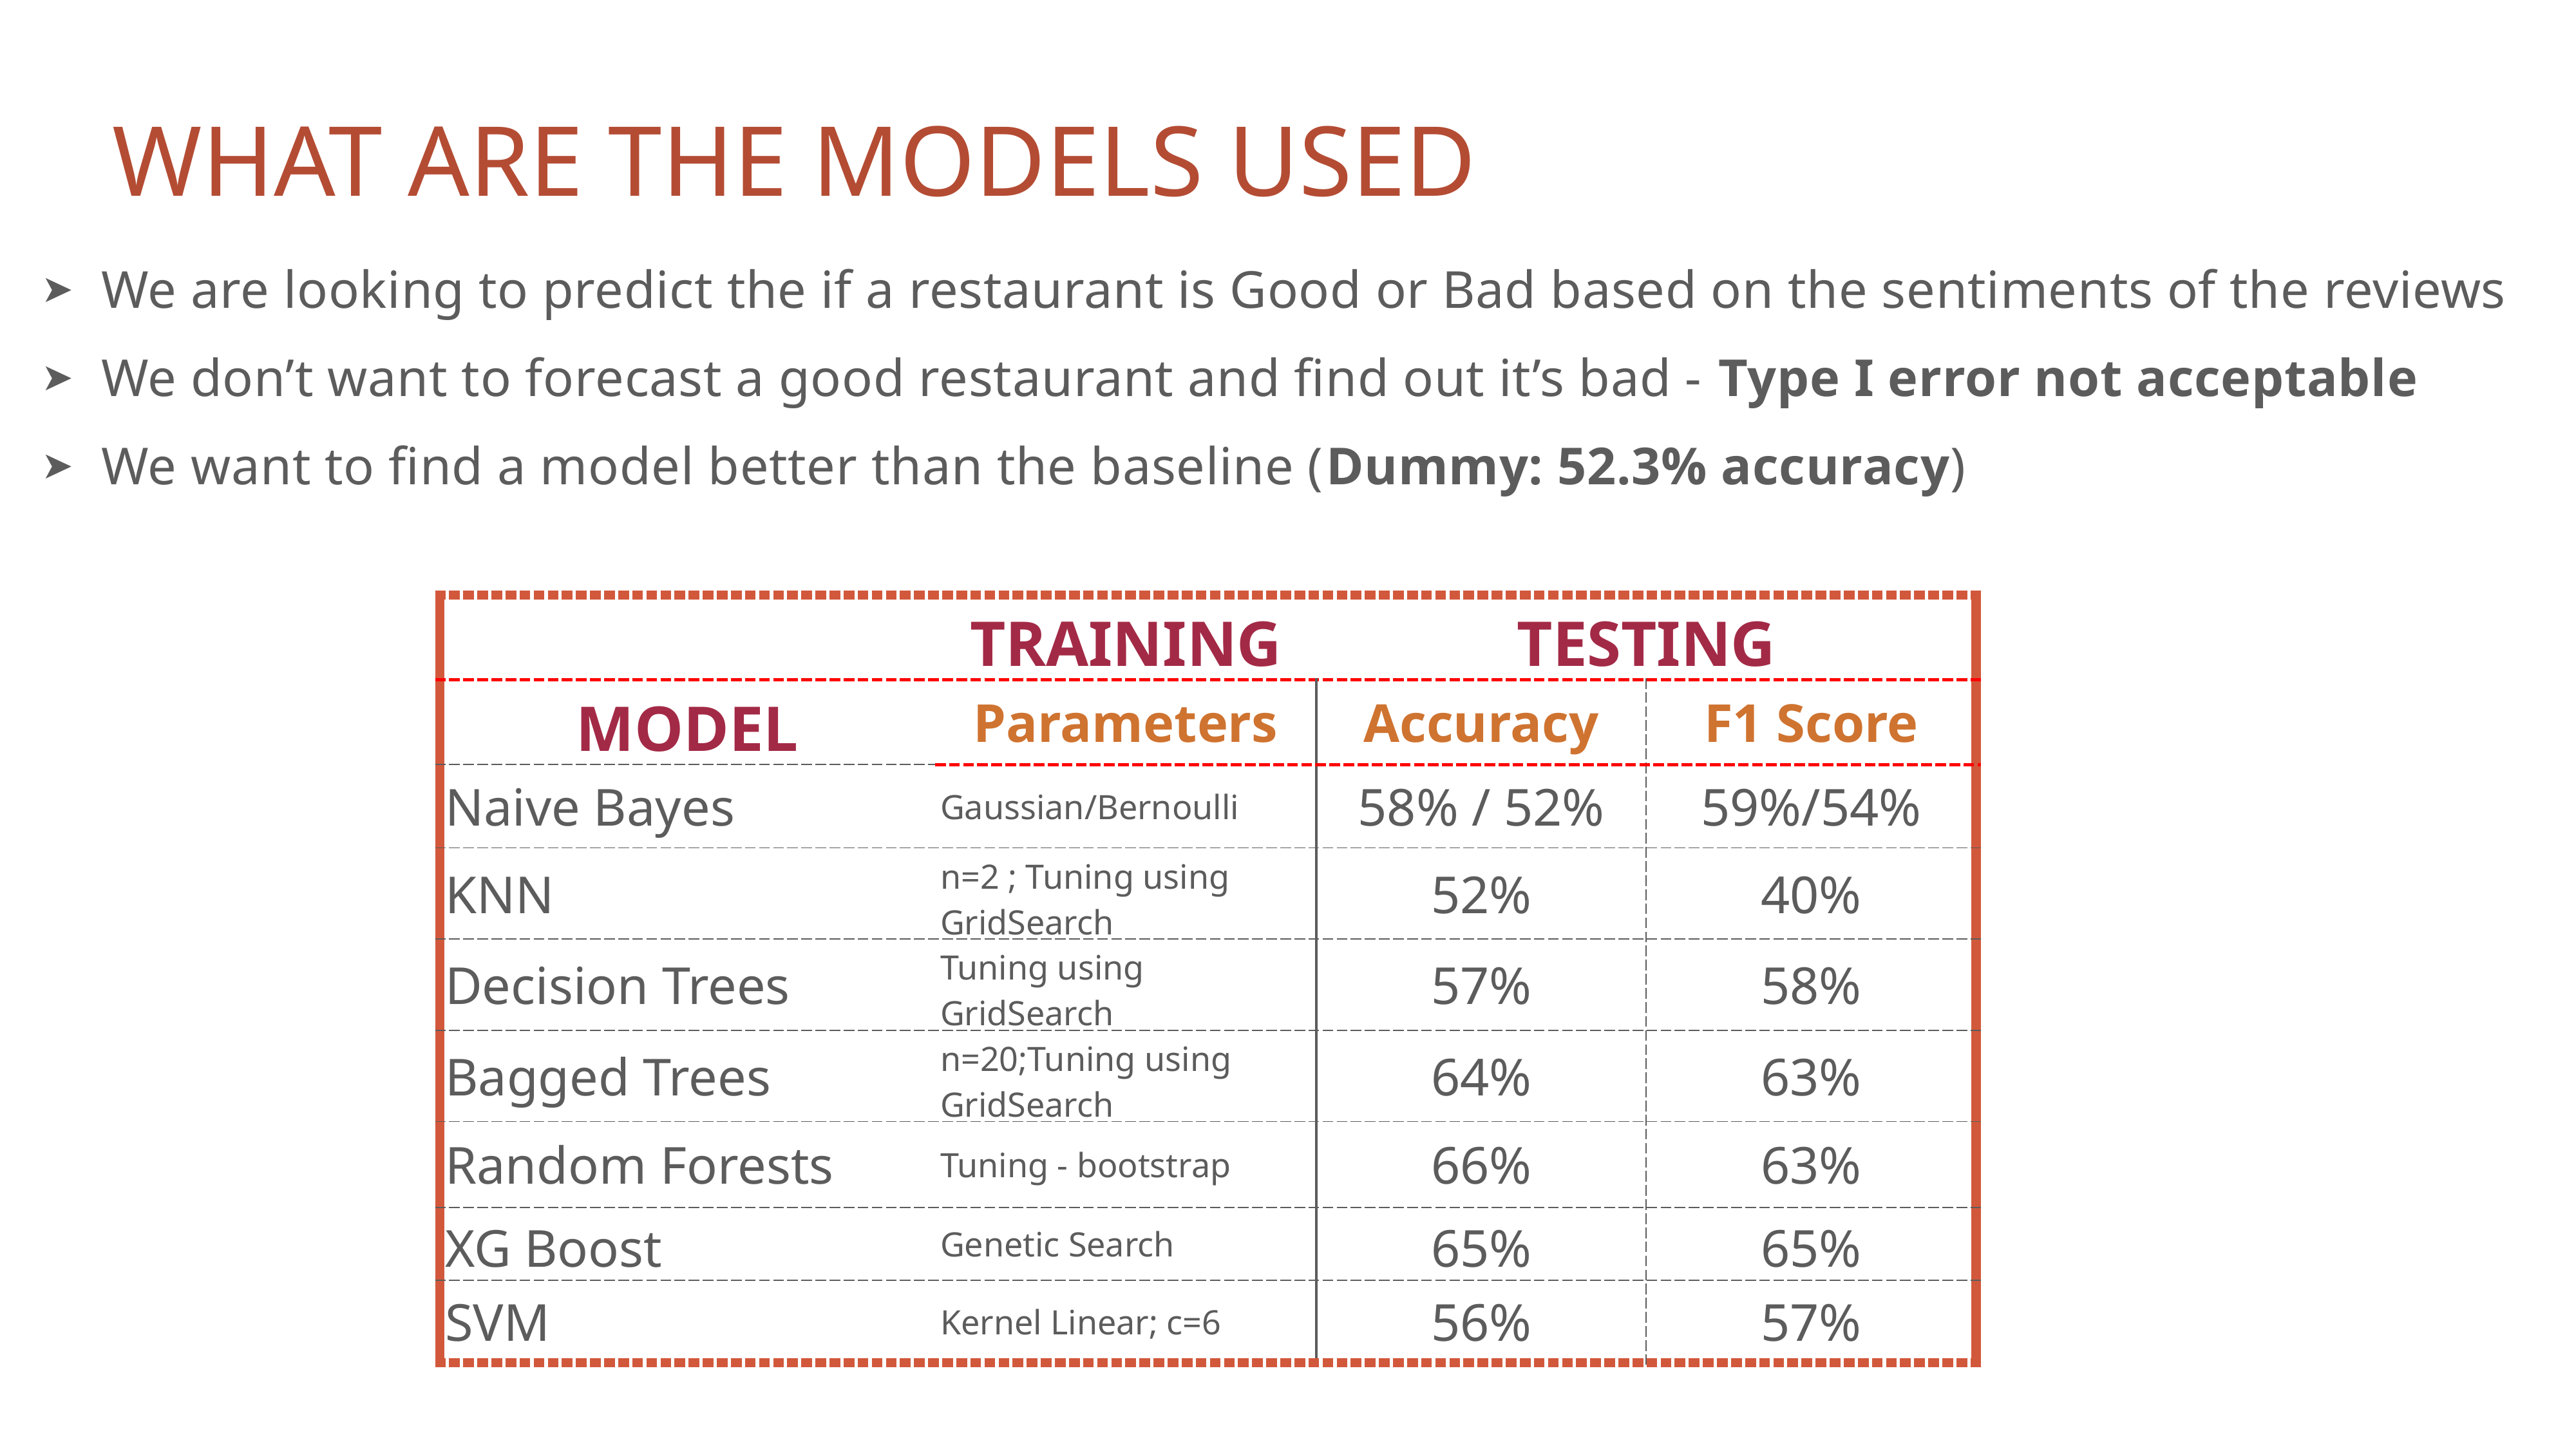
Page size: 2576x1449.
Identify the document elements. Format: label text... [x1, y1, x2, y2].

table_cell 52% [1318, 848, 1646, 939]
table_cell n=20;Tuning using GridSearch [935, 1030, 1315, 1121]
table_cell Decision Trees [444, 939, 935, 1030]
table_cell 64% [1318, 1030, 1646, 1121]
table_cell Tuning using GridSearch [935, 939, 1315, 1030]
table_cell Bagged Trees [444, 1030, 935, 1121]
table_cell 66% [1318, 1121, 1646, 1208]
table_cell Accuracy [1318, 680, 1646, 764]
table_cell Gaussian/Bernoulli [935, 764, 1315, 848]
table_cell 63% [1646, 1030, 1971, 1121]
table_cell F1 Score [1646, 680, 1971, 764]
table_cell 63% [1646, 1121, 1971, 1208]
table_cell Genetic Search [935, 1208, 1315, 1280]
table_cell 65% [1646, 1208, 1971, 1280]
table_cell Parameters [935, 680, 1315, 764]
table_cell 56% [1318, 1280, 1646, 1363]
table_cell SVM [444, 1280, 935, 1363]
table_cell n=2 ; Tuning using GridSearch [935, 848, 1315, 939]
table_cell XG Boost [444, 1208, 935, 1280]
table_cell 40% [1646, 848, 1971, 939]
table_header TRAINING [935, 595, 1316, 680]
table_cell Tuning - bootstrap [935, 1121, 1315, 1208]
table_cell Random Forests [444, 1121, 935, 1208]
table_cell Naive Bayes [444, 764, 935, 848]
table_cell 59%/54% [1646, 764, 1971, 848]
table_cell 58% [1646, 939, 1971, 1030]
table_cell MODEL [444, 680, 935, 764]
table_header TESTING [1316, 595, 1971, 680]
table_cell 65% [1318, 1208, 1646, 1280]
table_cell 57% [1646, 1280, 1971, 1363]
table_cell 58% / 52% [1318, 764, 1646, 848]
table_header [444, 595, 935, 680]
table_cell KNN [444, 848, 935, 939]
table_cell 57% [1318, 939, 1646, 1030]
text_box We are looking to predict the if a restaurant is Good or Bad based on the sentiments of the reviews We don’t want to forecast a good restaurant and find out it’s bad - Type I error not acceptable We want to find a model better than the baseline (Dummy: 52.3% accuracy) [36, 252, 2516, 500]
title WHAT ARE THE MODELS USED [107, 93, 2469, 202]
table_cell Kernel Linear; c=6 [935, 1280, 1315, 1363]
